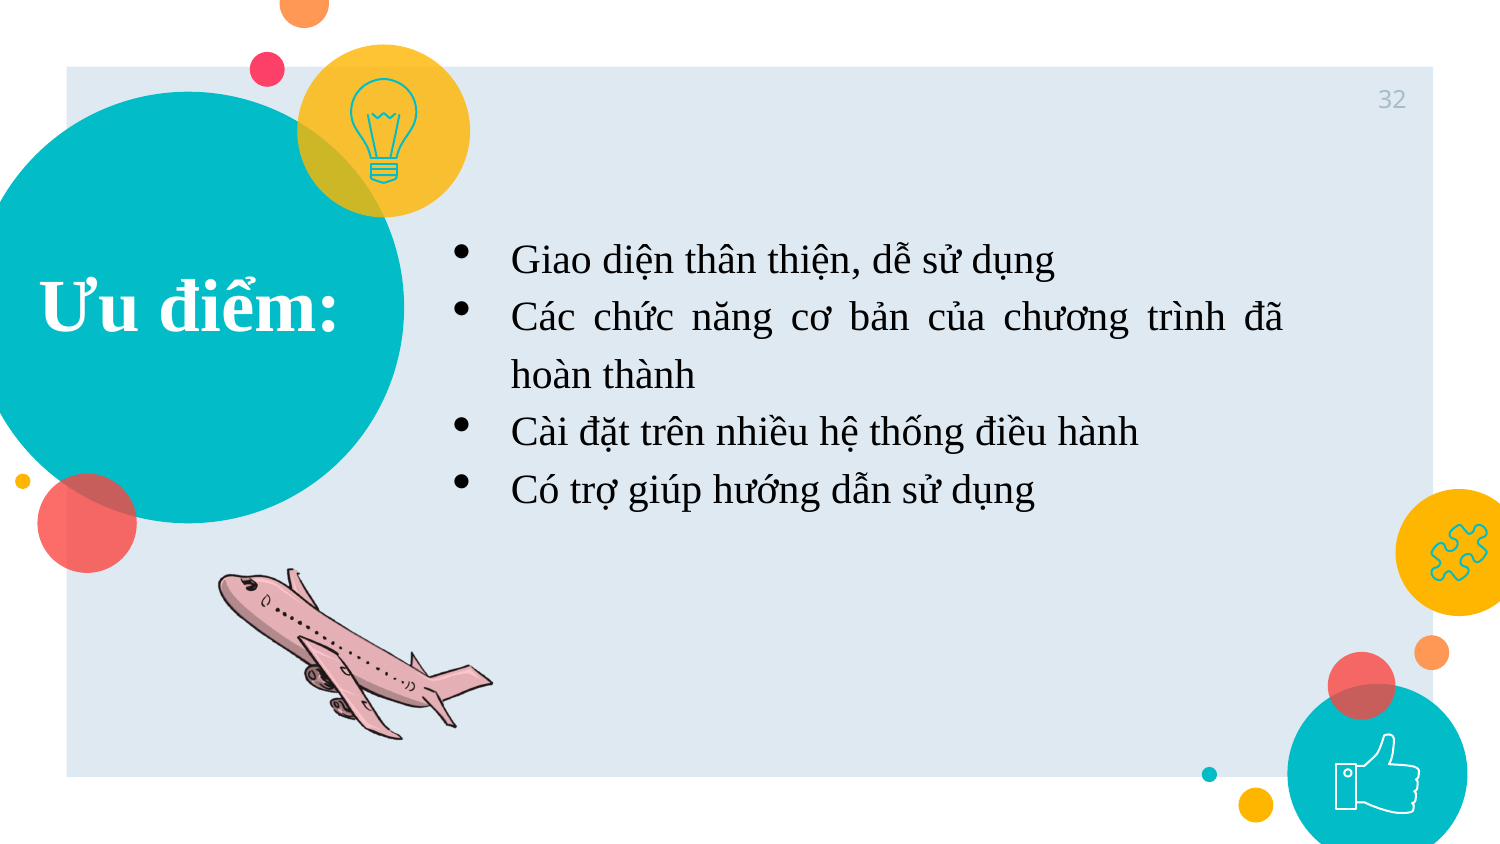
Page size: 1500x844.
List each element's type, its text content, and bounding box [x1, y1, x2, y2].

picture [185, 589, 492, 728]
slide_number 32 [1331, 68, 1422, 134]
title Ưu điểm: [23, 154, 375, 539]
text_box Giao diện thân thiện, dễ sử dụng Các chức năng cơ bản của chương trình đã hoàn thành Cài đặt trên nhiều hệ thống điều hành Có trợ giúp hướng dẫn sử dụng [439, 216, 1299, 519]
